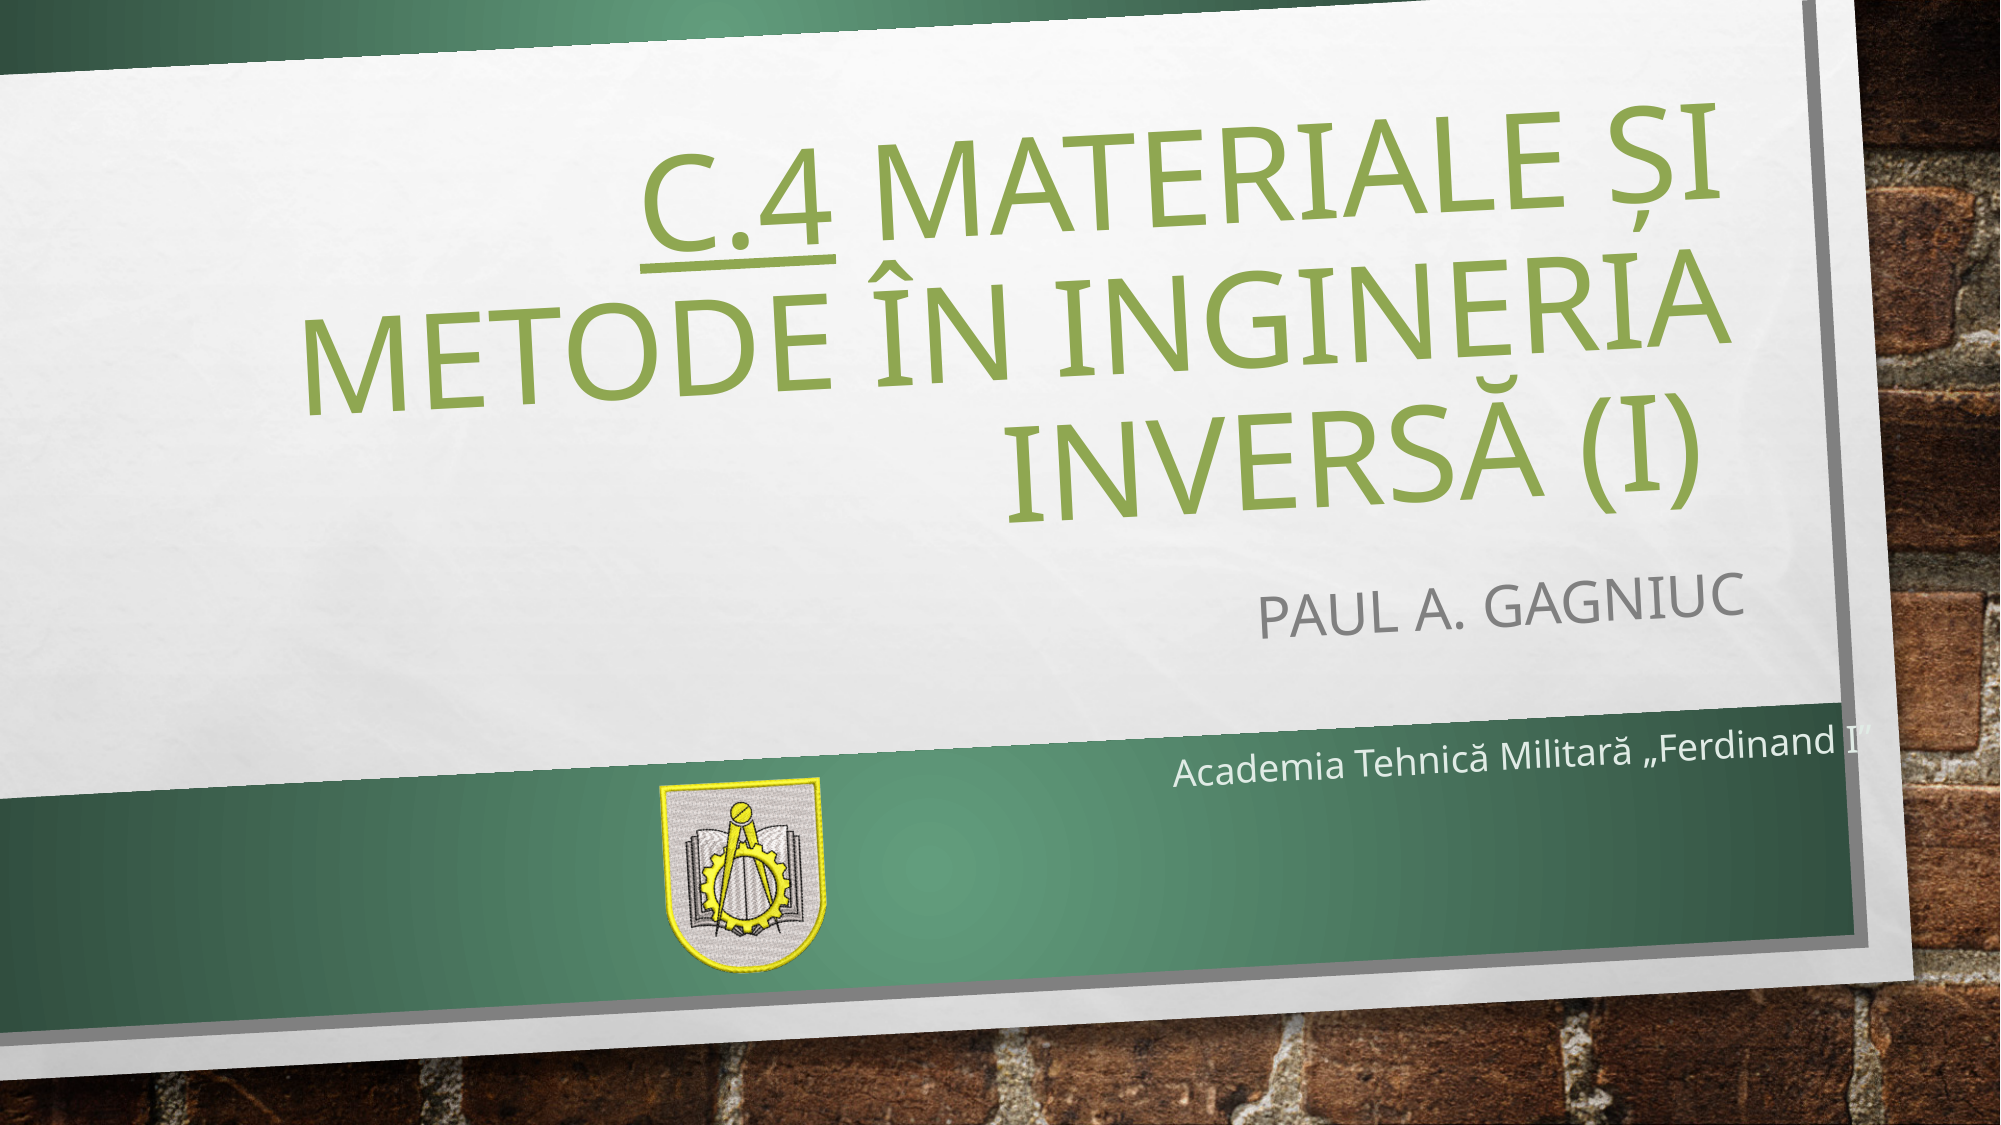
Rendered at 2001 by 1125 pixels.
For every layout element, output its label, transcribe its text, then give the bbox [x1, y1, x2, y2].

picture [0, 0, 2000, 1125]
text_box Academia Tehnică Militară „Ferdinand I” [1156, 704, 1889, 803]
subtitle Paul A. Gagniuc [159, 533, 1763, 708]
picture [660, 778, 829, 977]
title C.4 Materiale și metode în ingineria inversă (I) [135, 67, 1758, 605]
